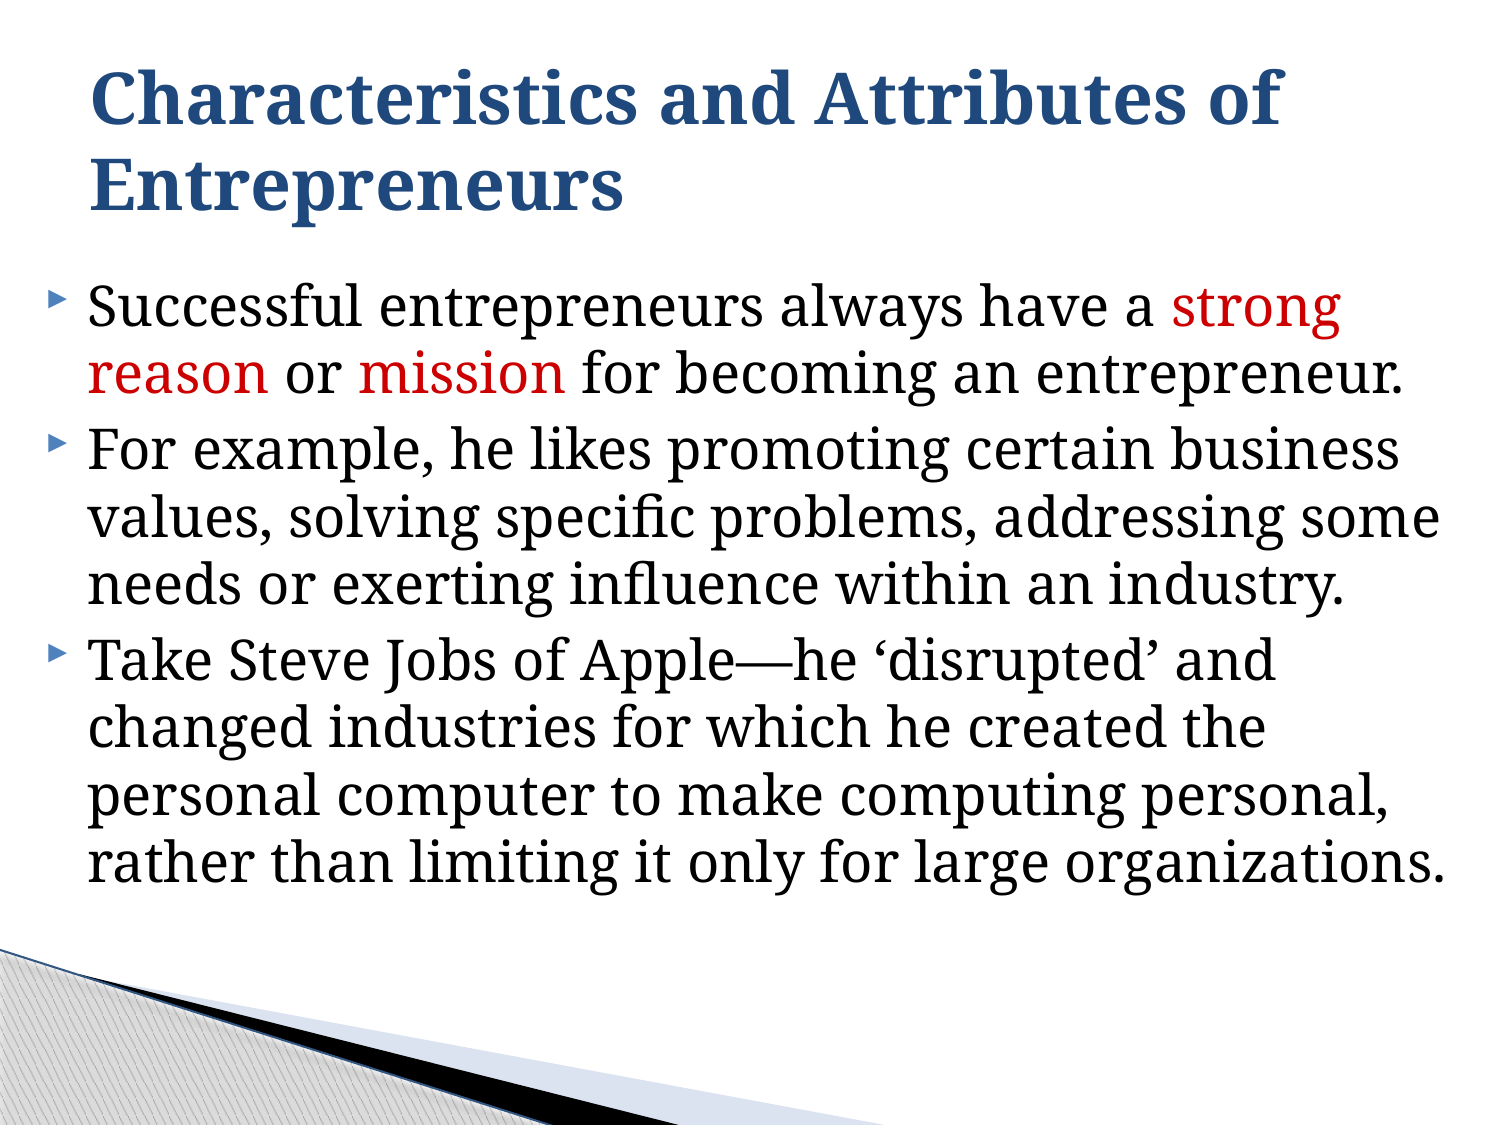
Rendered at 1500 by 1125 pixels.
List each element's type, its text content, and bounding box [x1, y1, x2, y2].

list Successful entrepreneurs always have a strong reason or mission for becoming an entrepreneur. For example, he likes promoting certain business values, solving specific problems, addressing some needs or exerting influence within an industry. Take Steve Jobs of Apple—he ‘disrupted’ and changed industries for which he created the personal computer to make computing personal, rather than limiting it only for large organizations. [12, 262, 1488, 1005]
title Characteristics and Attributes of Entrepreneurs [75, 45, 1425, 233]
